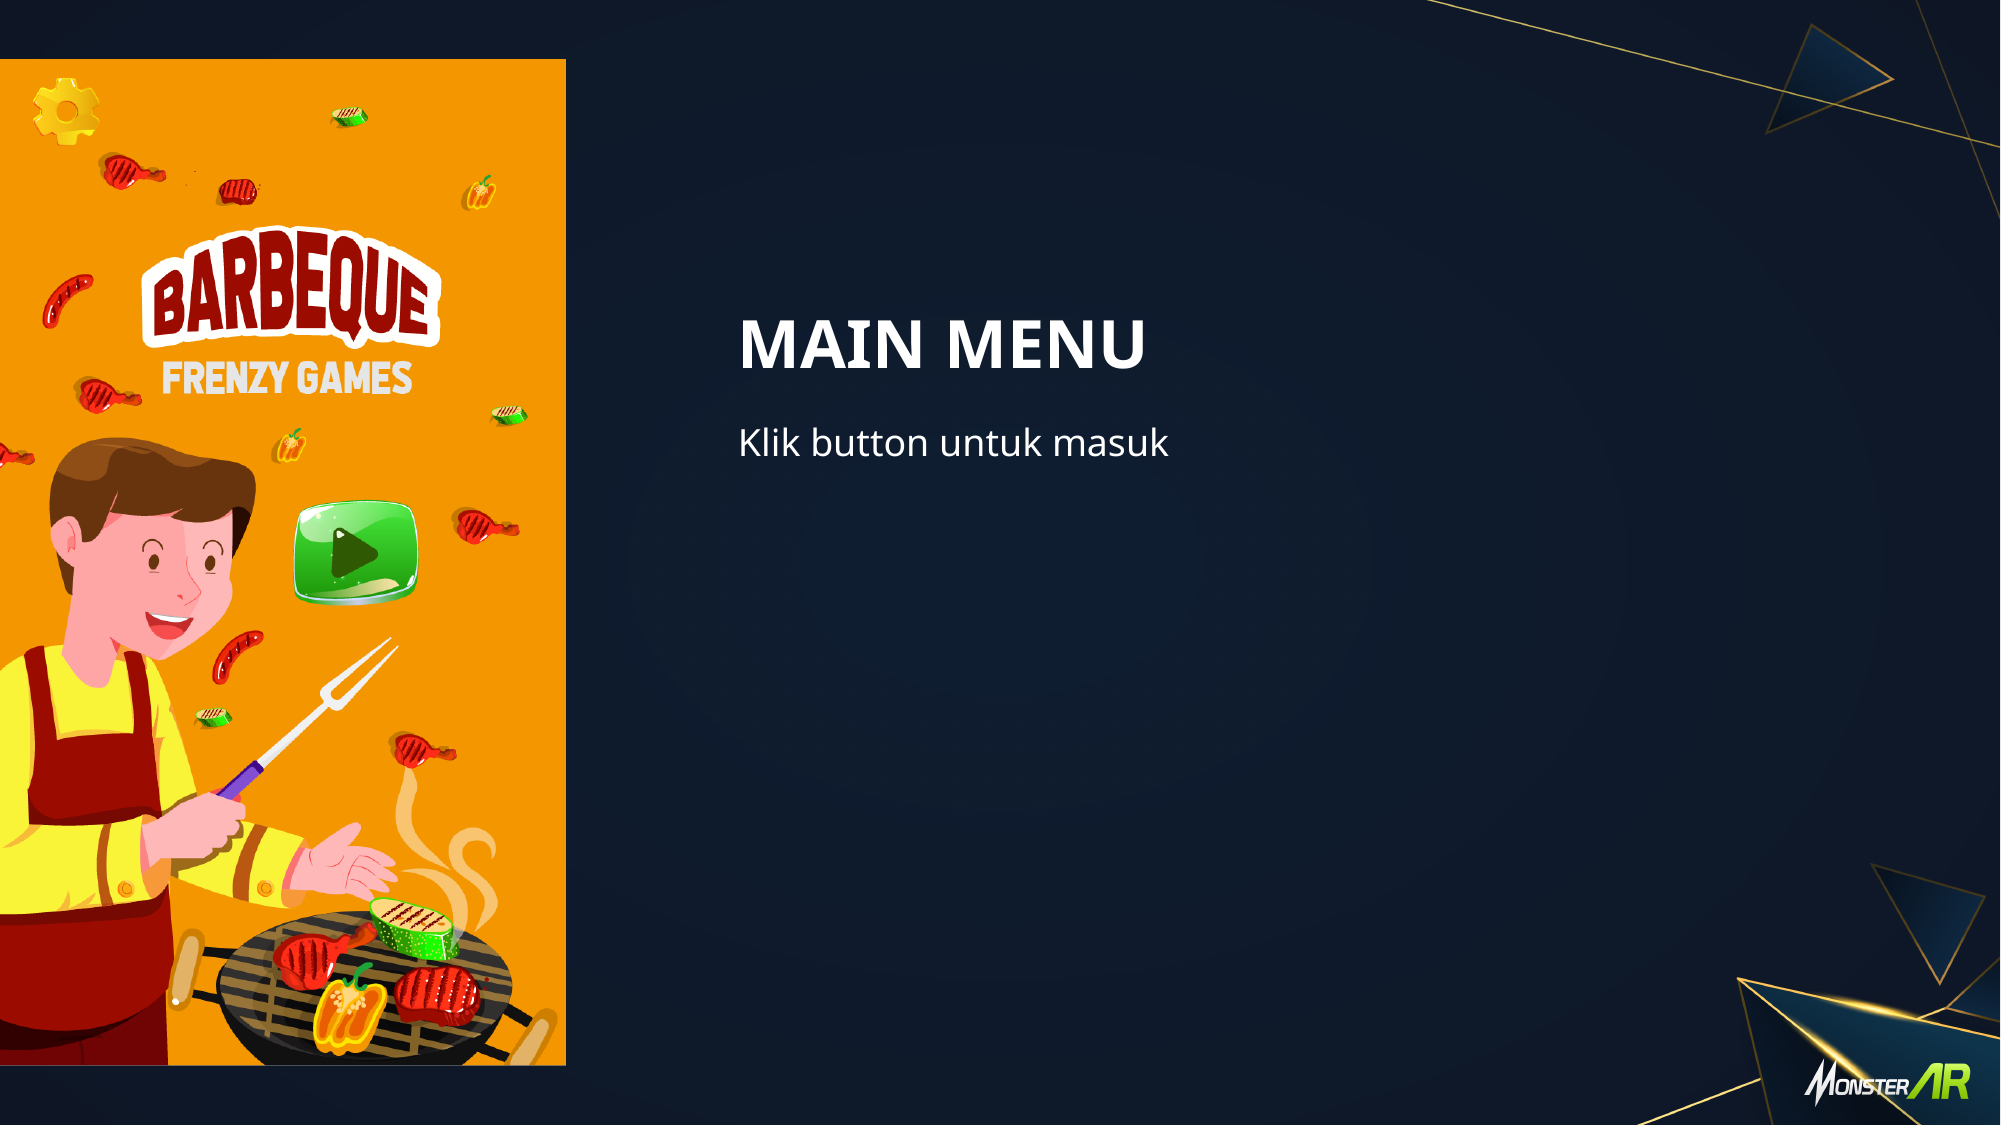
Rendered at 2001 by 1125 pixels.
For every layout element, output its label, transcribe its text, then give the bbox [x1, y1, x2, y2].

picture [0, 0, 2001, 1125]
text_box Klik button untuk masuk [723, 411, 1916, 472]
text_box MAIN MENU [723, 294, 1277, 389]
